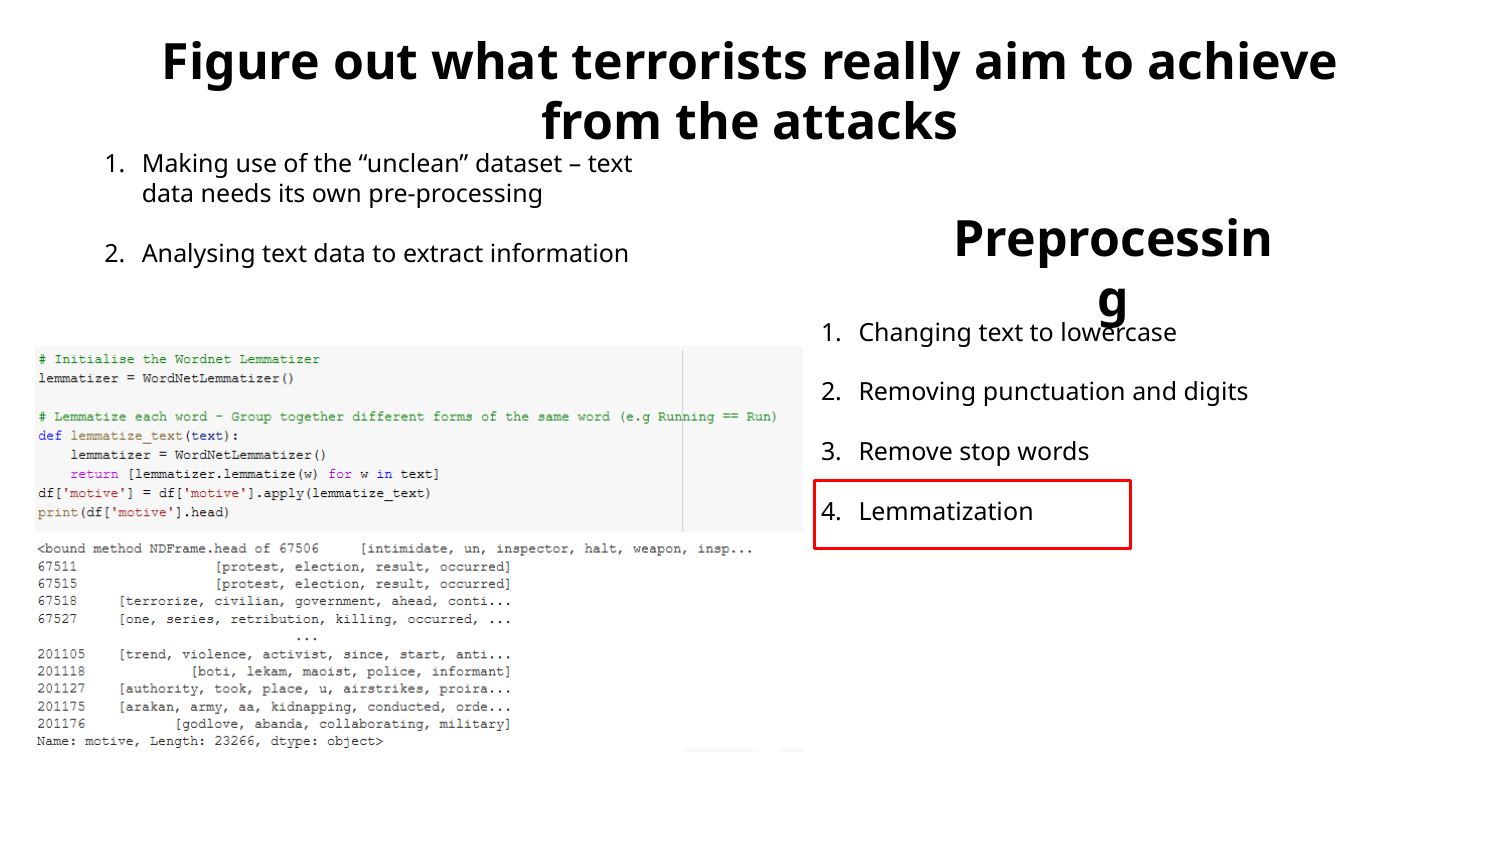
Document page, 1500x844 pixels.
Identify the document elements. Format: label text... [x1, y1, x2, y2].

text_box Making use of the “unclean” dataset – text data needs its own pre-processing Analysing text data to extract information [89, 140, 705, 275]
text_box Preprocessing [937, 199, 1290, 308]
text_box Figure out what terrorists really aim to achieve from the attacks [89, 21, 1411, 157]
picture [34, 345, 803, 752]
text_box [812, 533, 1133, 551]
text_box Changing text to lowercase Removing punctuation and digits Remove stop words Lemmatization [806, 308, 1421, 533]
